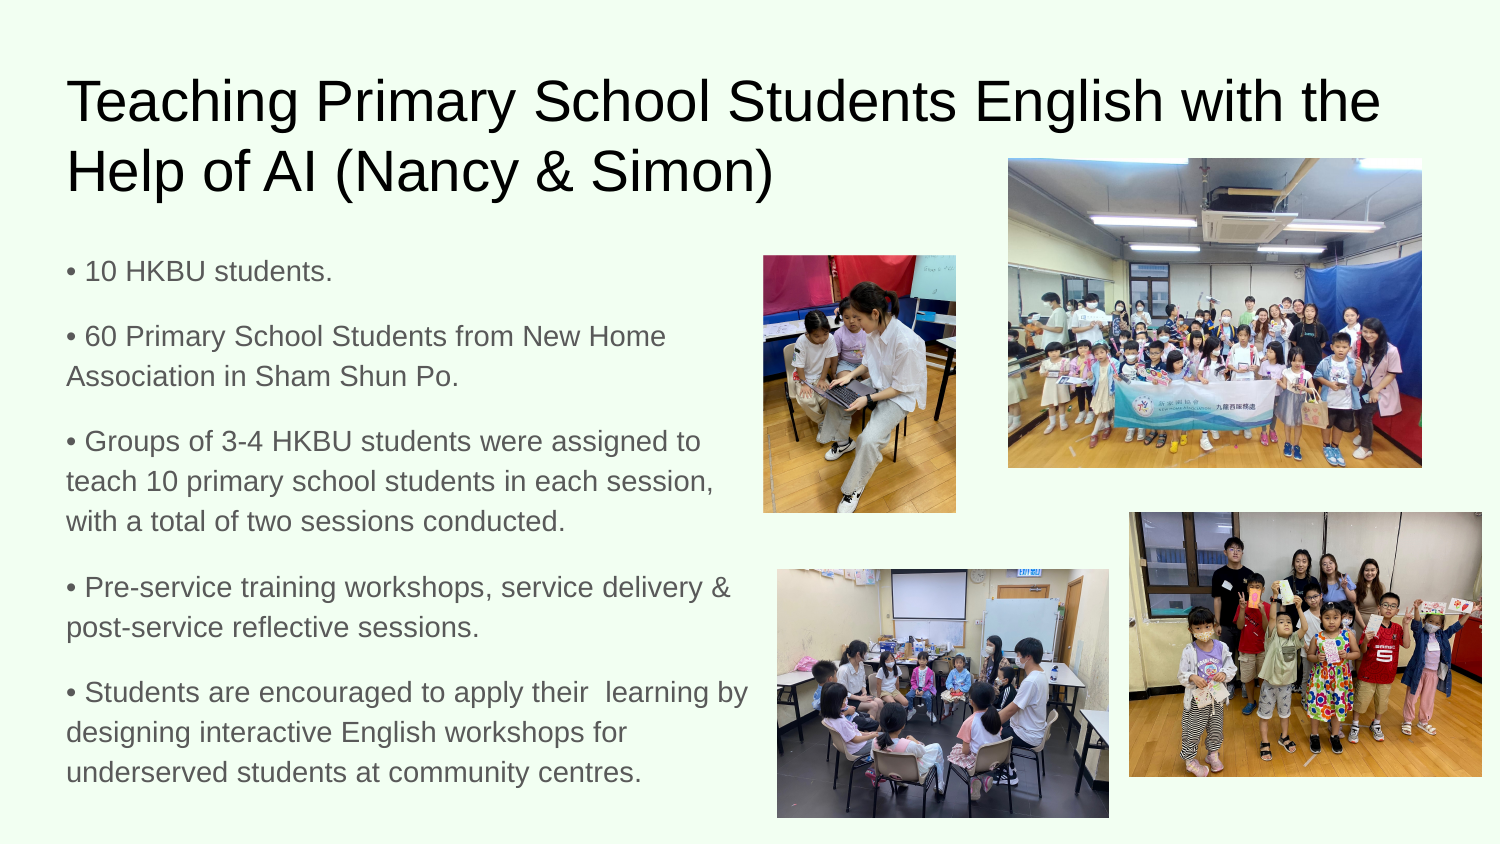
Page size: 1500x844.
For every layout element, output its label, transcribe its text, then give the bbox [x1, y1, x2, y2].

picture [1008, 158, 1422, 469]
picture [1128, 512, 1482, 777]
title Teaching Primary School Students English with the Help of AI (Nancy & Simon) [51, 47, 1449, 142]
picture [730, 256, 989, 513]
list • 10 HKBU students. • 60 Primary School Students from New Home Association in Sham Shun Po. • Groups of 3-4 HKBU students were assigned to teach 10 primary school students in each session, with a total of two sessions conducted. • Pre-service training workshops, service delivery & post-service reflective sessions. • Students are encouraged to apply their learning by designing interactive English workshops for underserved students at community centres. [51, 231, 768, 697]
picture [777, 569, 1109, 818]
